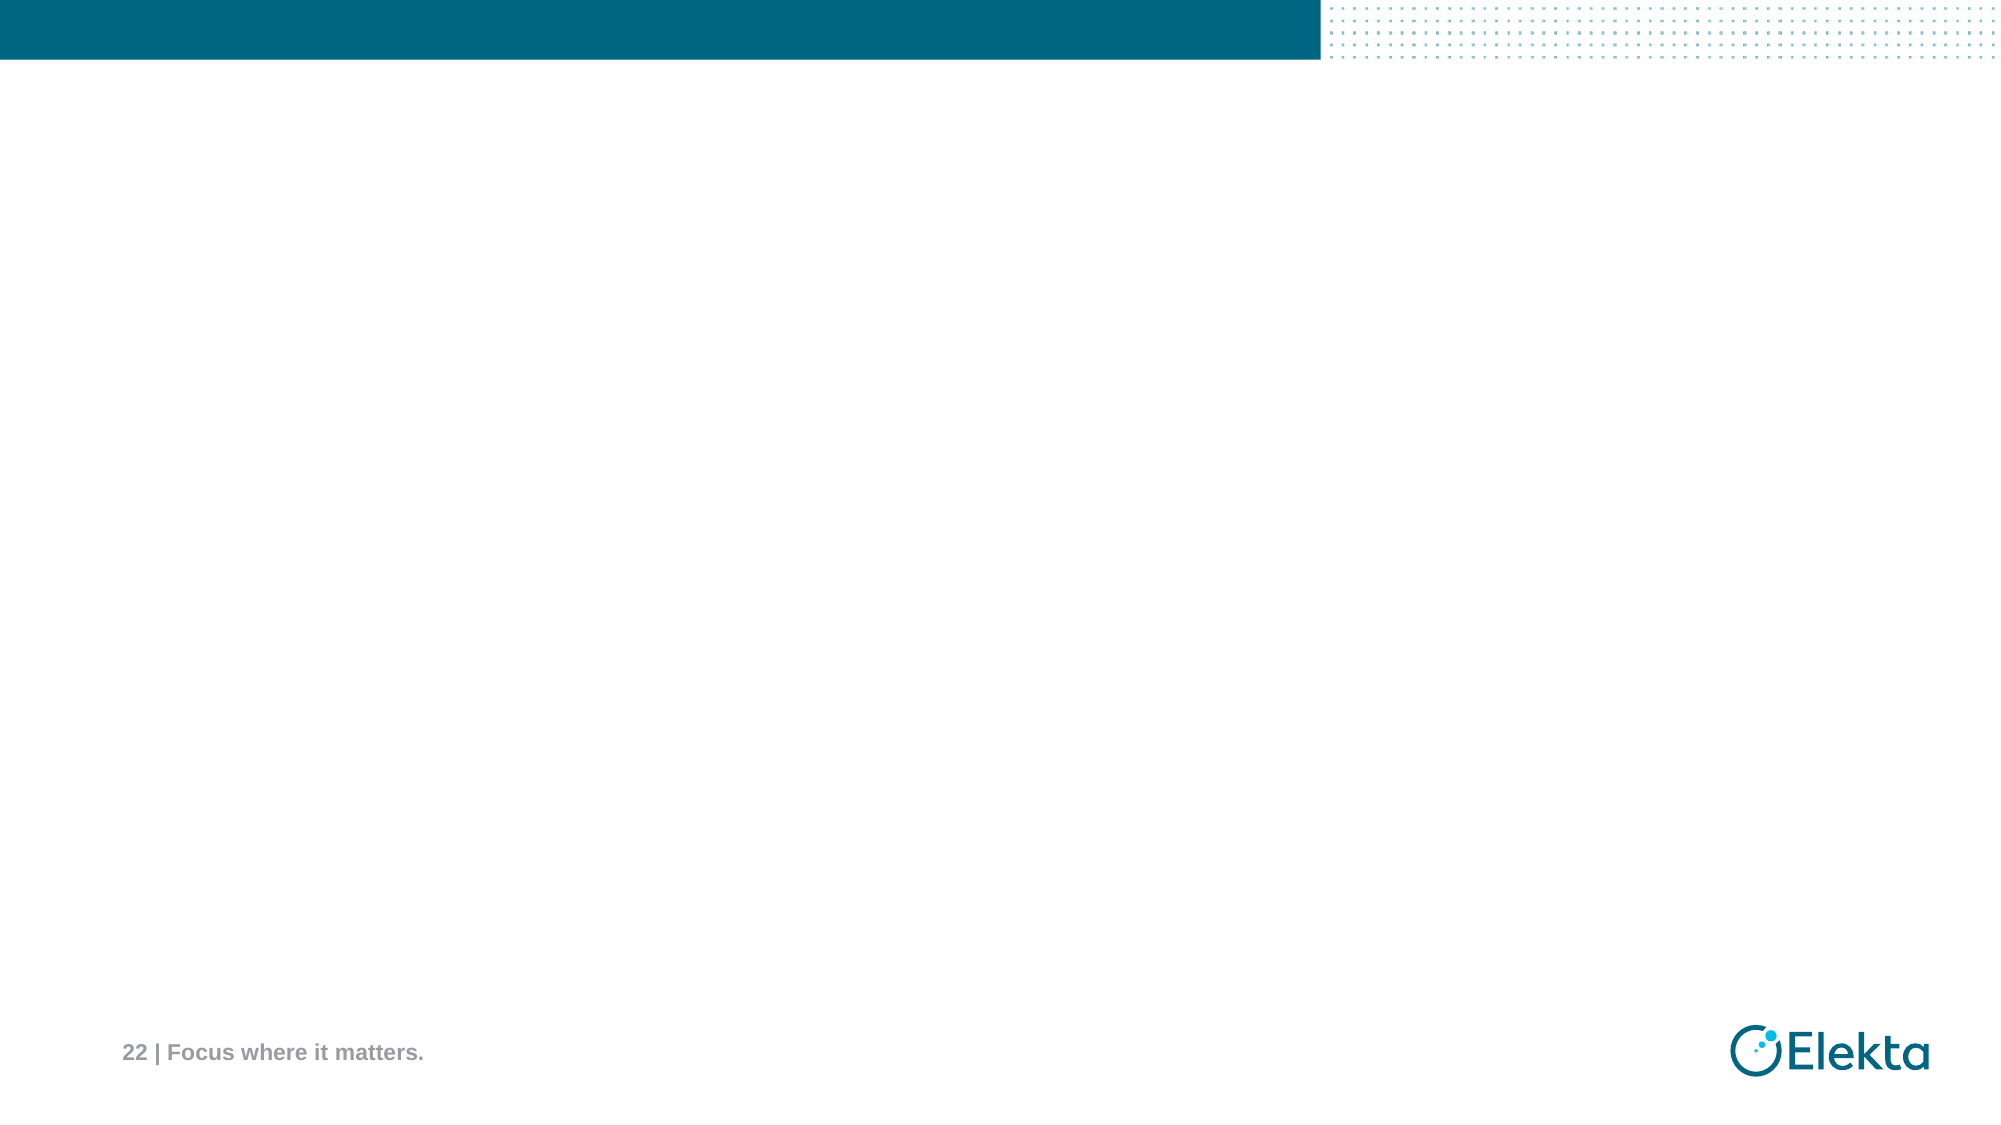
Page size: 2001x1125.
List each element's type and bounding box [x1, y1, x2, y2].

picture [1322, 2, 2001, 62]
